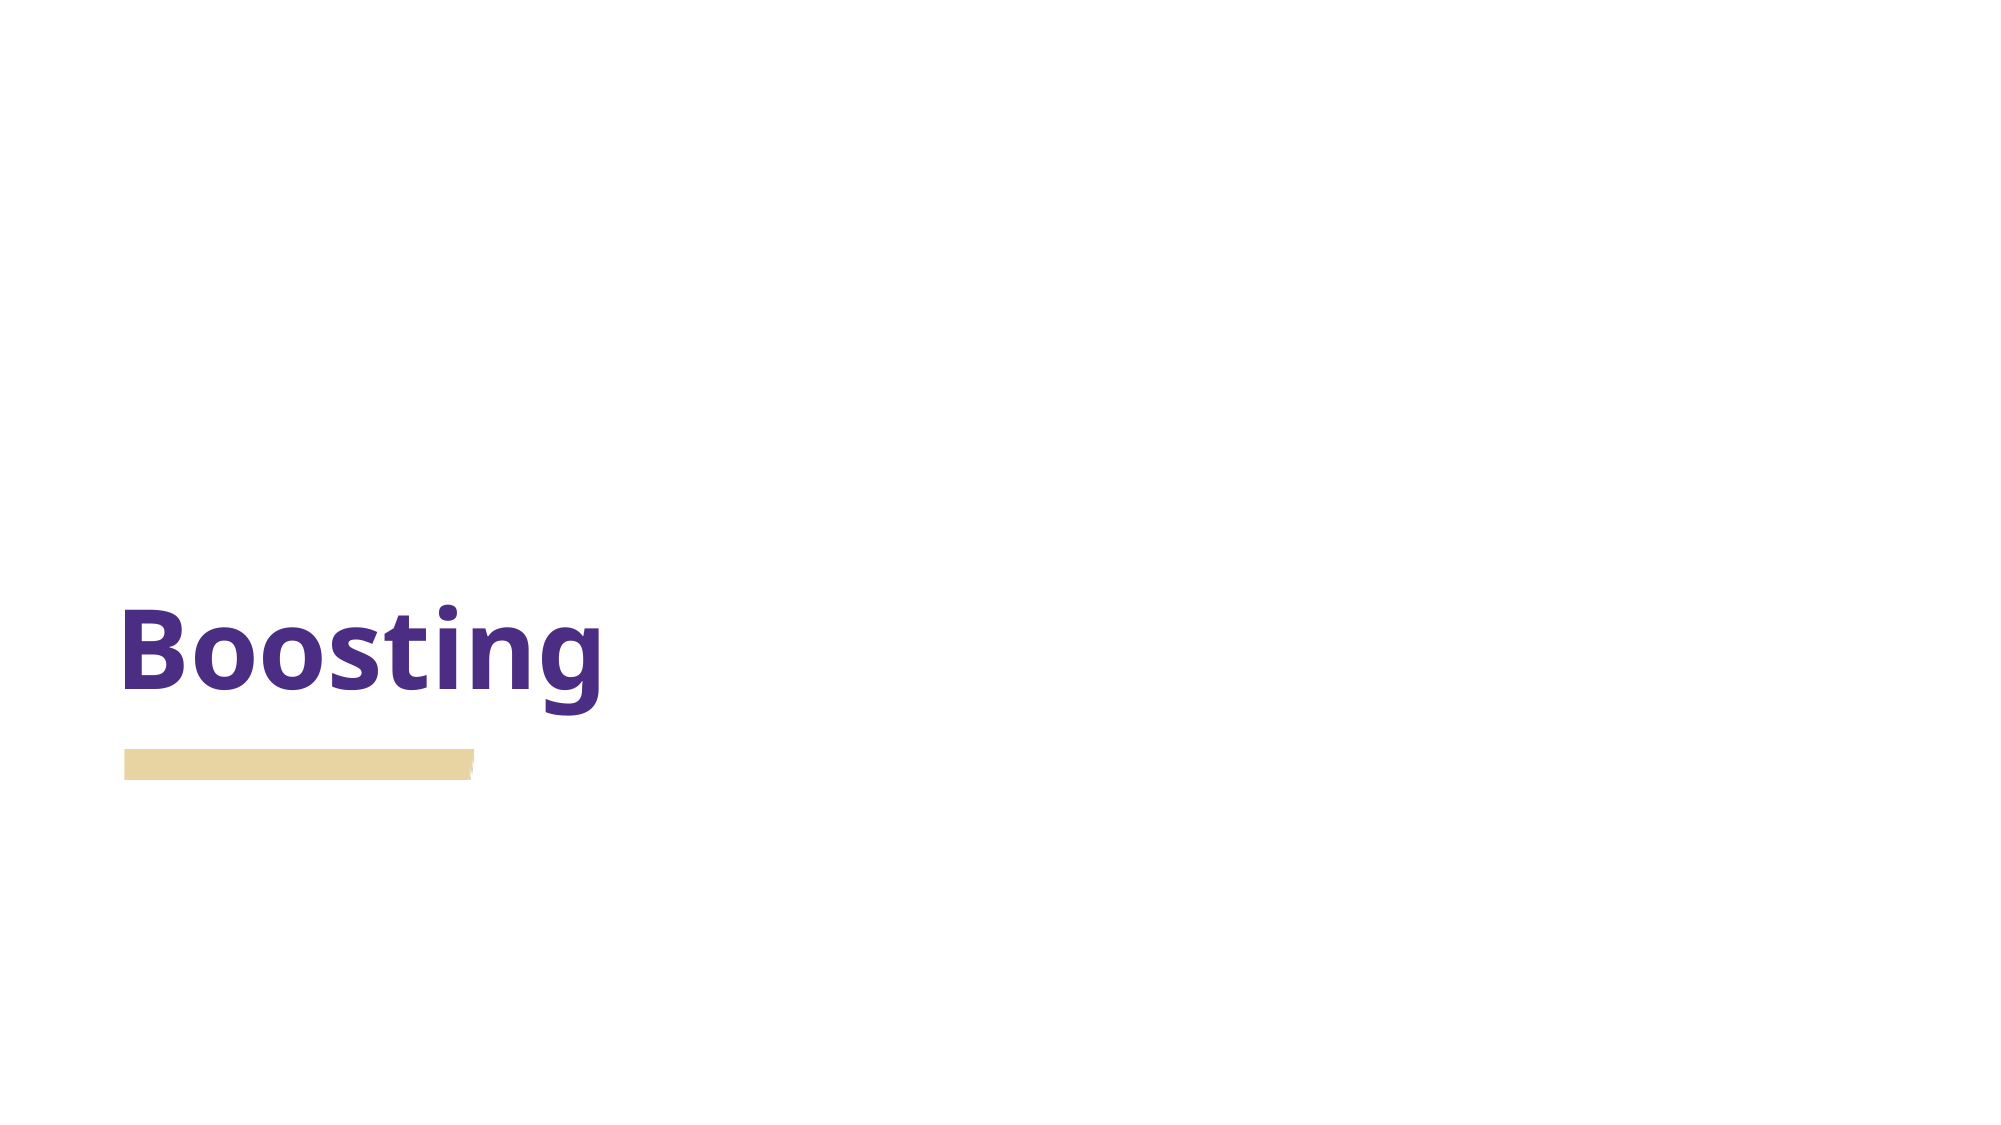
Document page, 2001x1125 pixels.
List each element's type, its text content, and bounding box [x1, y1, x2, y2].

title Boosting [100, 141, 1980, 719]
